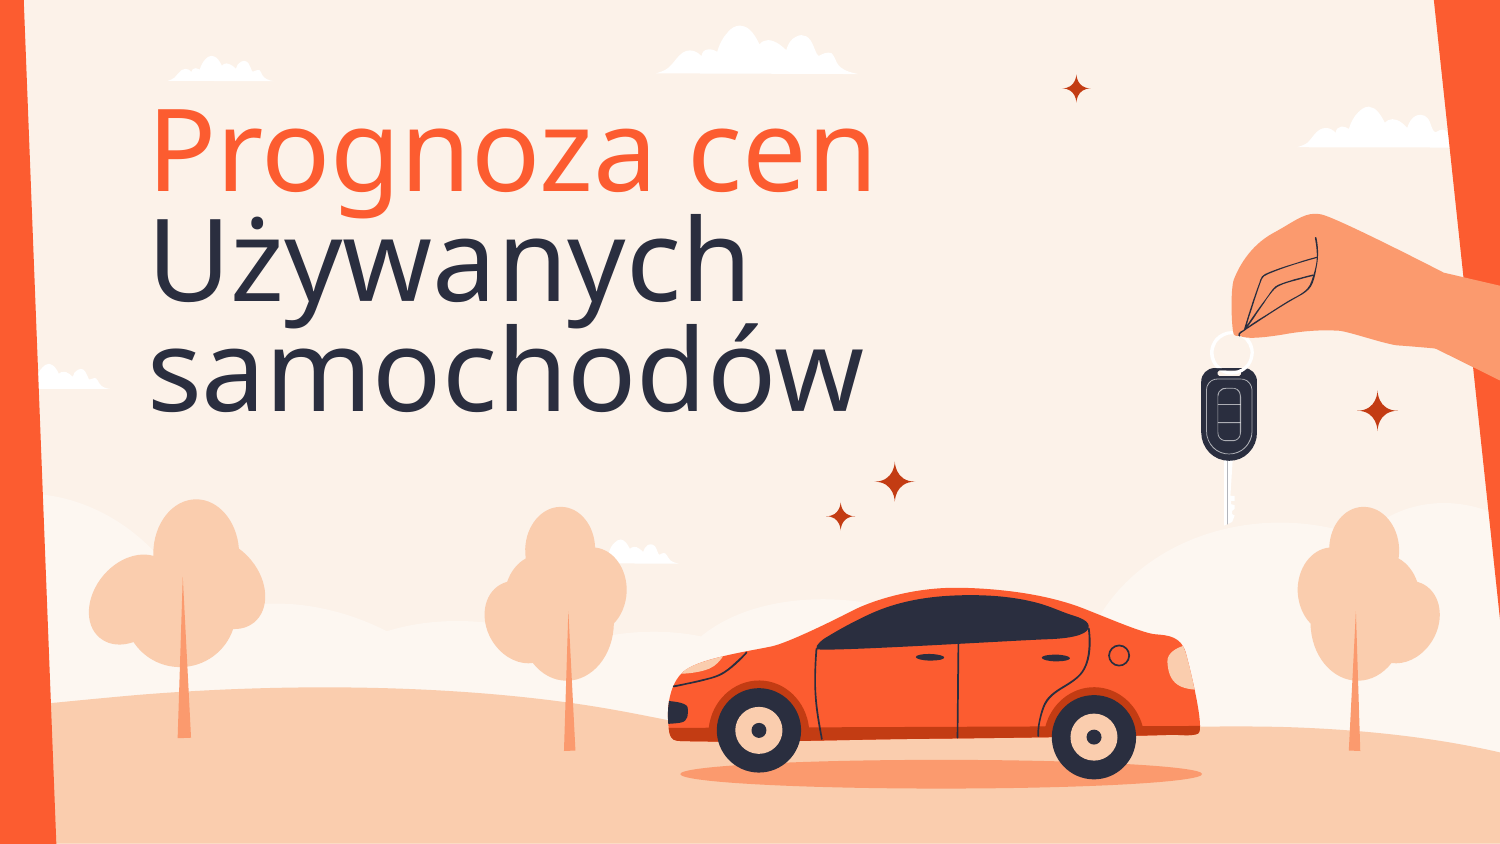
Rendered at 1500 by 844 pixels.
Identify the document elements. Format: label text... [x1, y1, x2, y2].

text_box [666, 587, 1206, 780]
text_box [1229, 213, 1500, 494]
text_box [826, 501, 856, 531]
title Prognoza cen Używanych samochodów [132, 156, 1184, 449]
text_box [1200, 330, 1258, 526]
text_box [874, 461, 916, 502]
